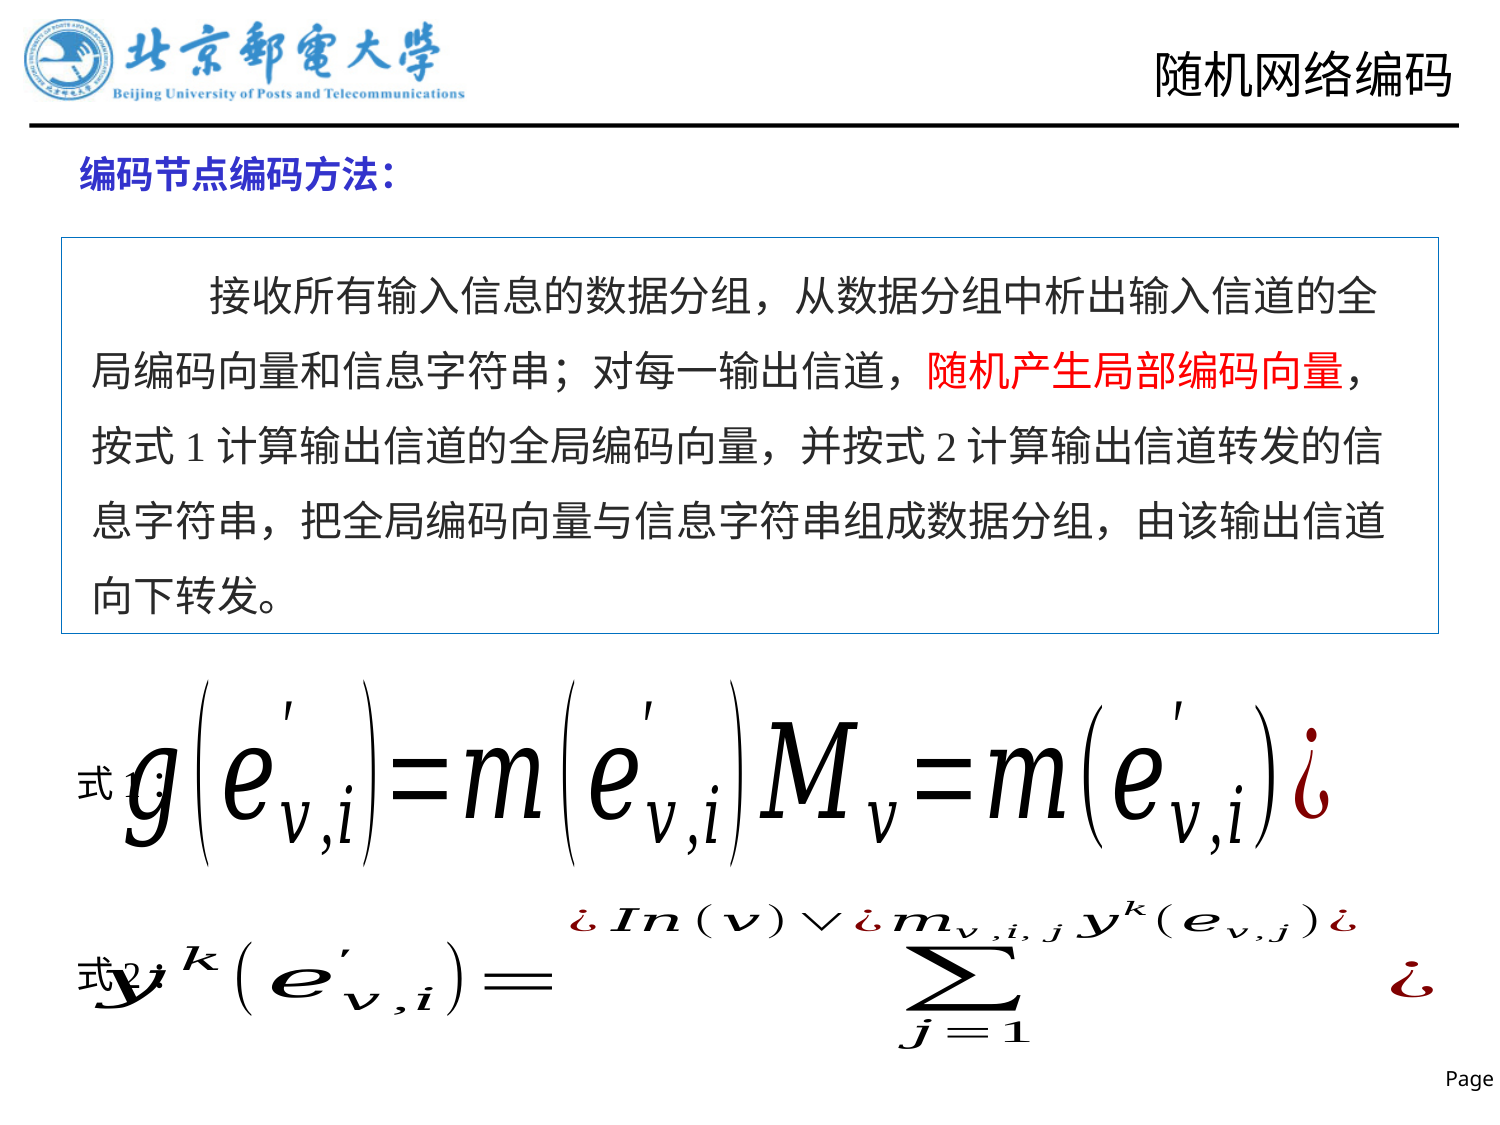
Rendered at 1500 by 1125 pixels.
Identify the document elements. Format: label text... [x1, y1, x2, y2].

text_box 式2： [61, 943, 249, 1004]
picture [23, 19, 467, 102]
text_box [61, 237, 1439, 634]
title 随机网络编码 [728, 16, 1469, 130]
text_box 式1： [61, 752, 249, 813]
text_box 编码节点编码方法： [64, 143, 432, 204]
